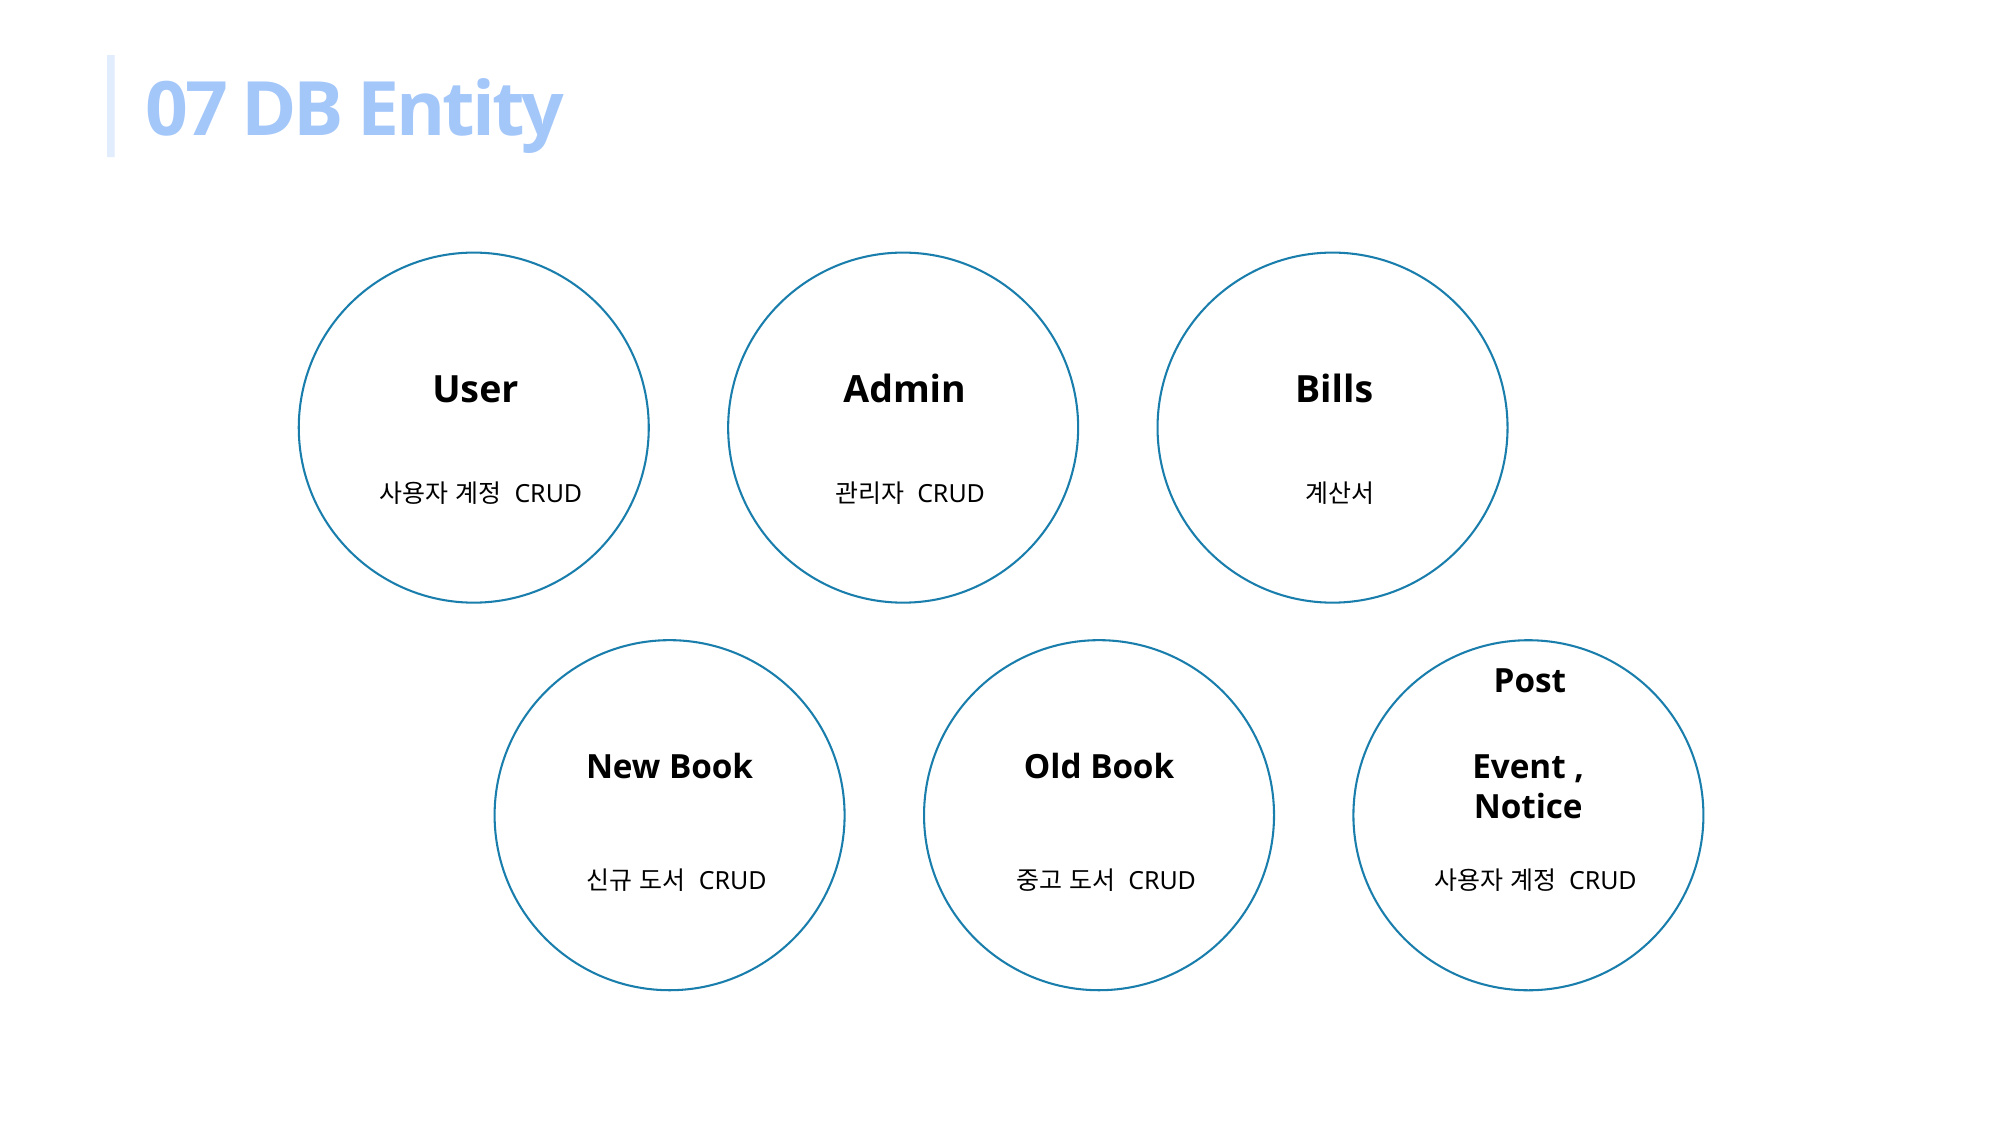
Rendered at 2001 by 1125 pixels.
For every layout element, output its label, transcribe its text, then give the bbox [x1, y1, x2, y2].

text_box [1353, 640, 1704, 991]
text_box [298, 252, 649, 603]
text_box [1157, 252, 1508, 603]
text_box 07 DB Entity [130, 53, 983, 158]
text_box [106, 54, 116, 158]
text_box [728, 252, 1079, 603]
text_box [494, 640, 845, 991]
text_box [924, 640, 1275, 991]
